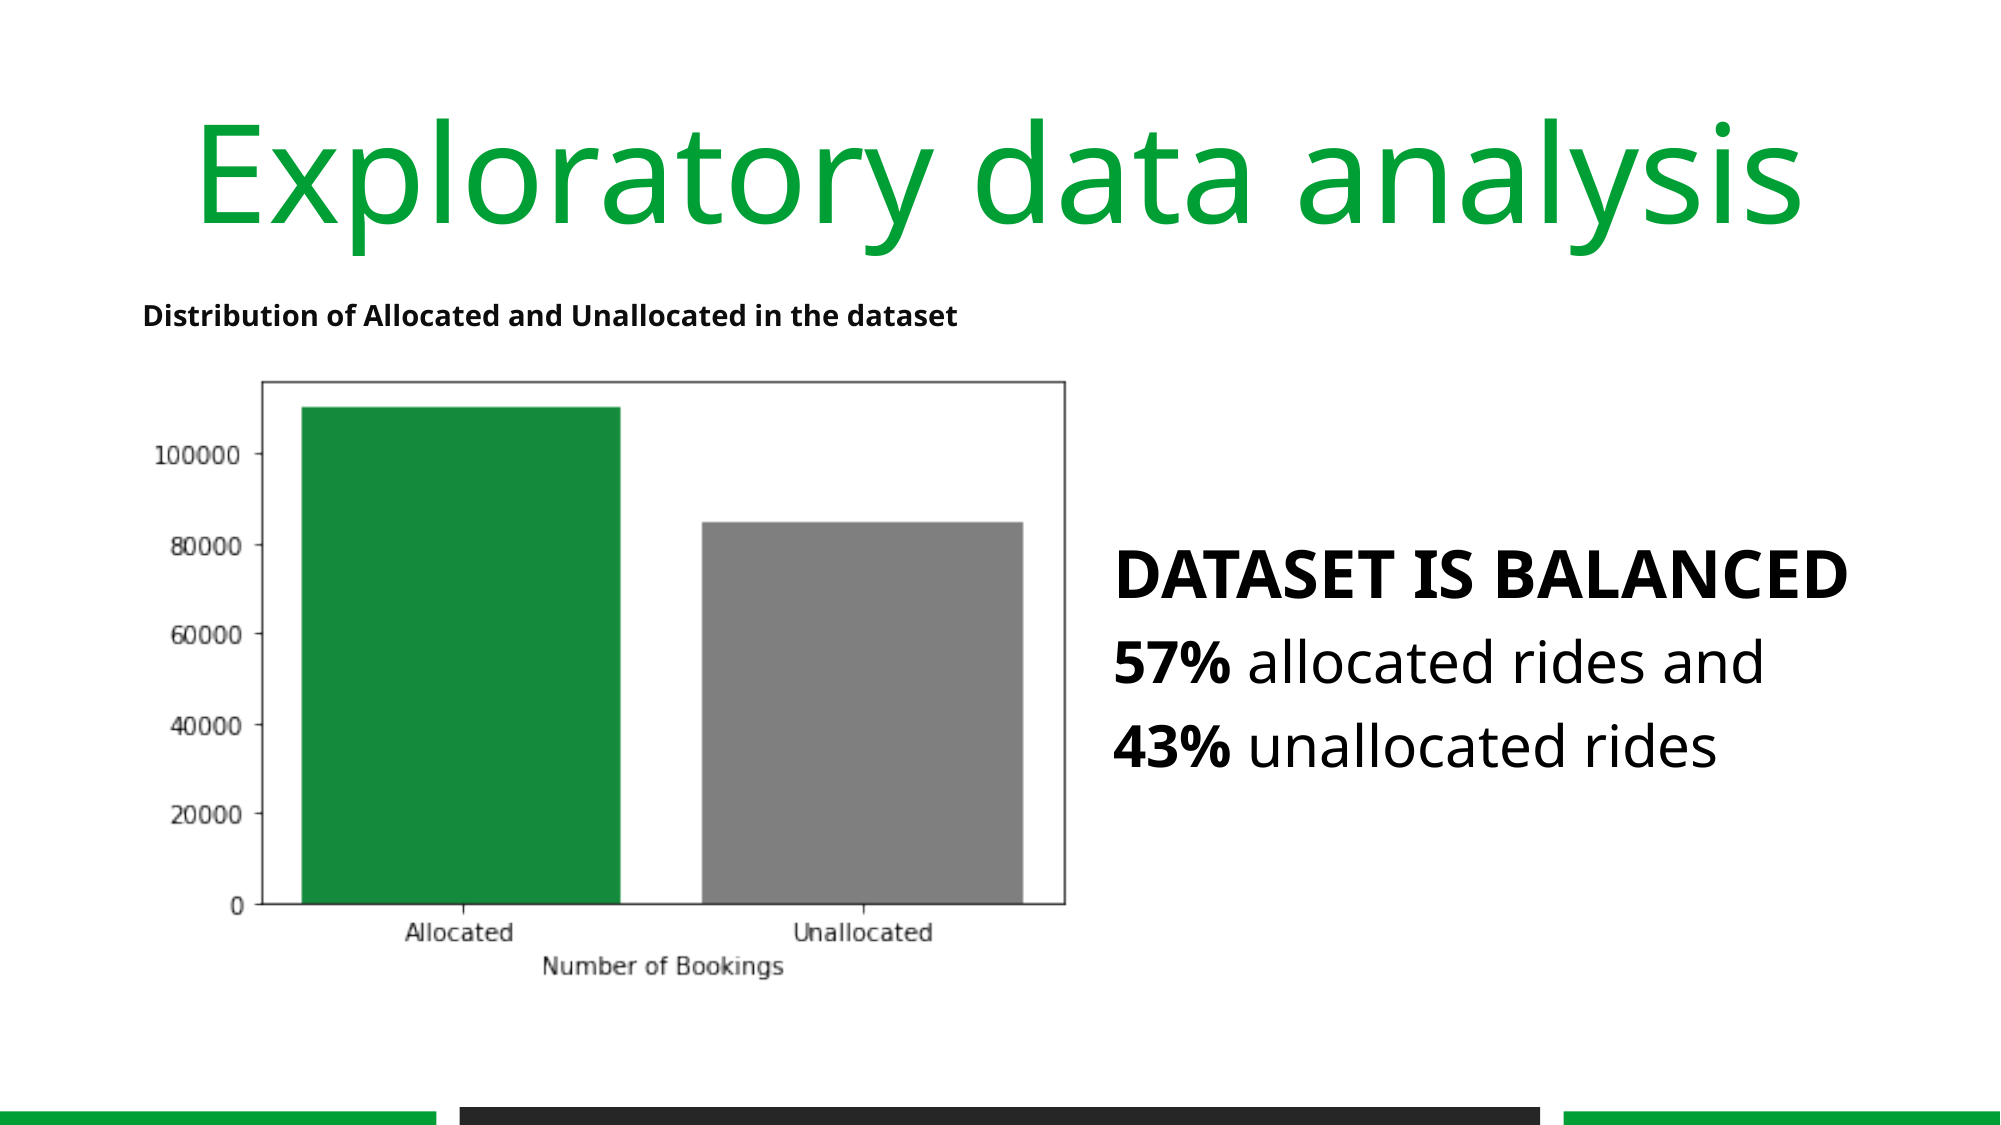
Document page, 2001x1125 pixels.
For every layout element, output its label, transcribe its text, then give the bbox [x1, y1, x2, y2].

list DATASET IS BALANCED 57% allocated rides and 43% unallocated rides [1098, 533, 1949, 829]
text_box Distribution of Allocated and Unallocated in the dataset [0, 294, 1174, 745]
text_box [459, 1106, 1541, 1125]
title Exploratory data analysis [137, 59, 1863, 278]
text_box [1563, 1110, 2000, 1125]
text_box [0, 1110, 437, 1125]
picture [137, 367, 1079, 995]
